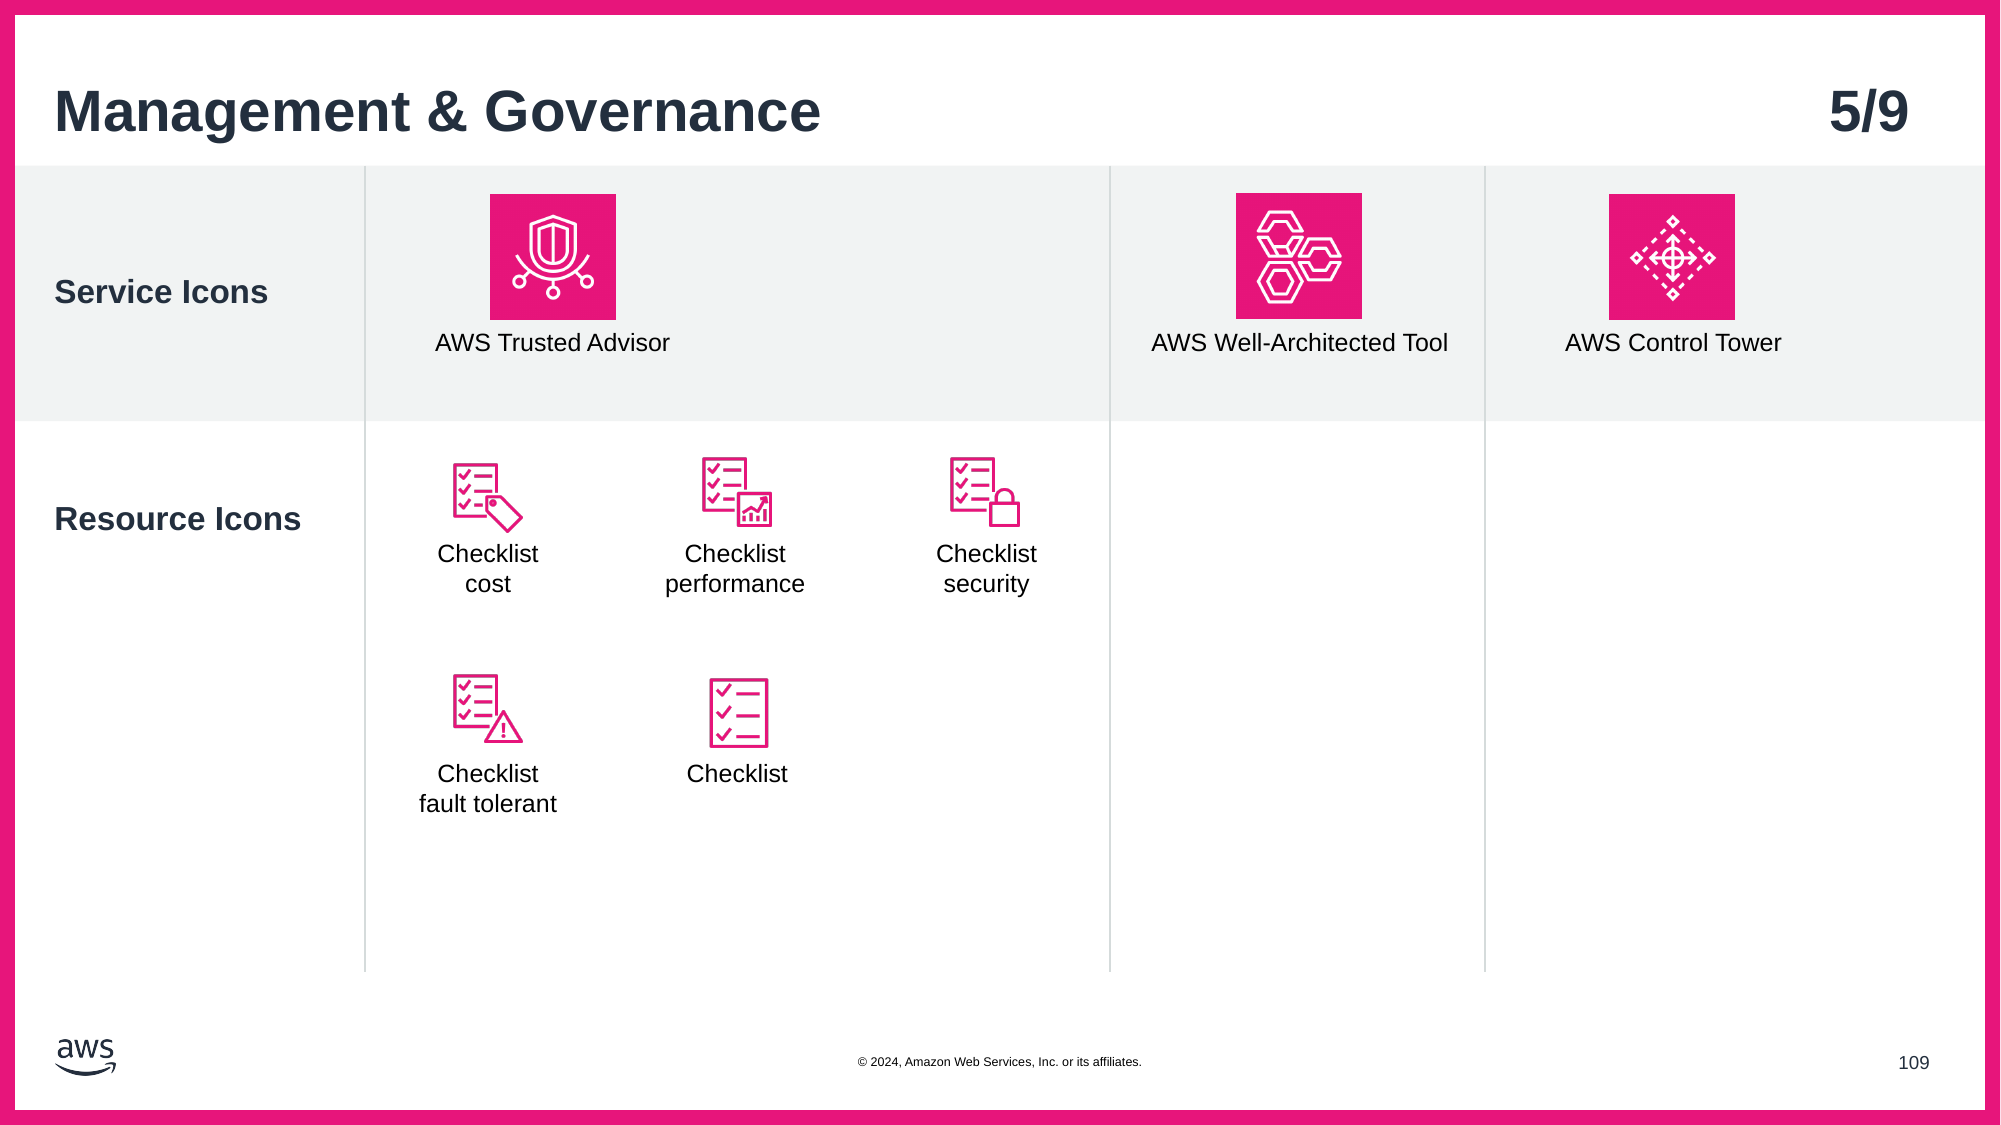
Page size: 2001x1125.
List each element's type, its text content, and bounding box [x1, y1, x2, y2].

picture [450, 671, 526, 747]
slide_number 109 [1494, 1031, 1945, 1092]
picture [55, 1039, 116, 1076]
footer © 2024, Amazon Web Services, Inc. or its affiliates. [662, 1031, 1338, 1092]
title Management & Governance 5/9 [39, 59, 1945, 166]
text_box Checklist security [887, 529, 1087, 605]
picture [699, 454, 775, 530]
picture [1609, 194, 1735, 320]
picture [1236, 193, 1362, 319]
text_box Checklist [637, 750, 837, 795]
text_box Checklist cost [388, 529, 588, 605]
picture [700, 675, 776, 751]
text_box Checklist fault tolerant [388, 750, 588, 825]
text_box AWS Trusted Advisor [369, 319, 737, 364]
picture [490, 194, 616, 320]
text_box Checklist performance [635, 529, 836, 605]
picture [947, 454, 1023, 530]
text_box AWS Well-Architected Tool [1113, 319, 1484, 364]
picture [450, 460, 526, 536]
text_box AWS Control Tower [1493, 319, 1855, 364]
